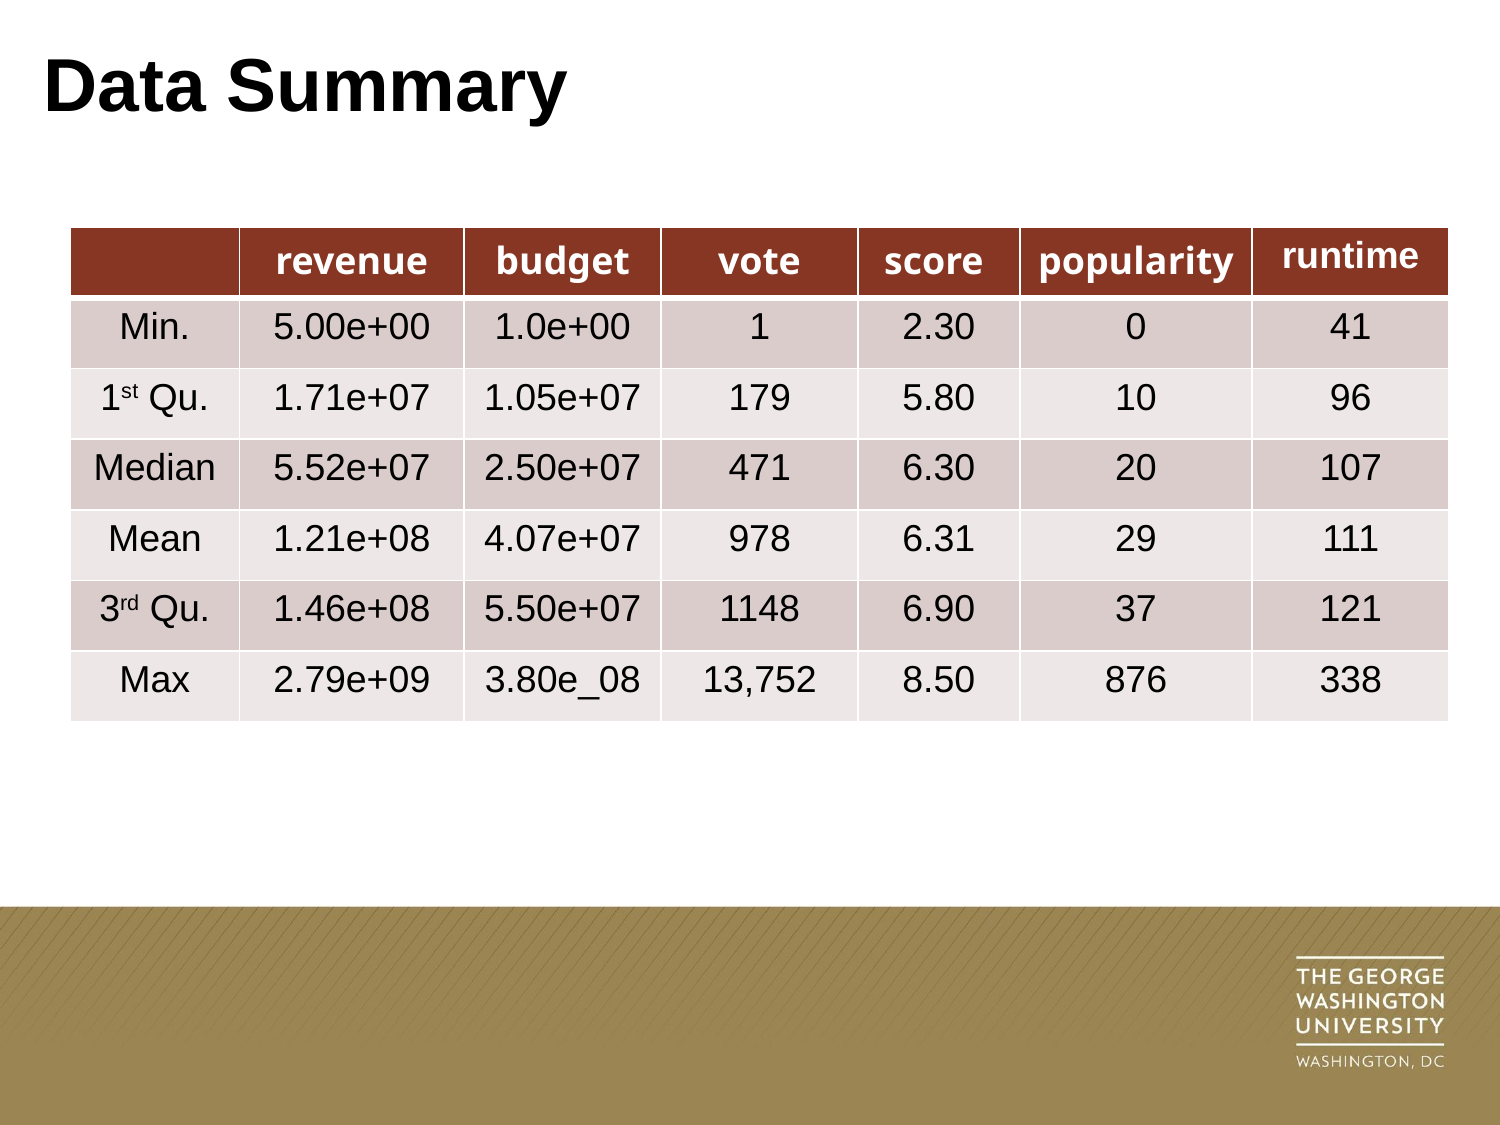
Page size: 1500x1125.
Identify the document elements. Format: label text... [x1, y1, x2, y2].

table_cell 1.0e+00 [465, 301, 660, 368]
table_cell Mean [71, 511, 239, 580]
table_cell 3rd Qu. [71, 581, 239, 650]
table_cell 3.80e_08 [465, 652, 660, 721]
table_header runtime [1253, 228, 1448, 295]
table_cell 2.50e+07 [465, 440, 660, 509]
table_cell 10 [1021, 369, 1251, 438]
table_cell 111 [1253, 511, 1448, 580]
table_cell 338 [1253, 652, 1448, 721]
table_cell 1.46e+08 [240, 581, 463, 650]
table_cell 1st Qu. [71, 369, 239, 438]
table_cell 0 [1021, 301, 1251, 368]
table_cell 471 [662, 440, 857, 509]
table_cell 121 [1253, 581, 1448, 650]
table_cell 2.30 [859, 301, 1019, 368]
table_cell 1.05e+07 [465, 369, 660, 438]
table_header popularity [1021, 228, 1251, 295]
table_cell 5.52e+07 [240, 440, 463, 509]
table_cell 107 [1253, 440, 1448, 509]
table_cell 1 [662, 301, 857, 368]
table_cell 6.90 [859, 581, 1019, 650]
table_cell 20 [1021, 440, 1251, 509]
table_cell 179 [662, 369, 857, 438]
table_cell 876 [1021, 652, 1251, 721]
table_cell 5.80 [859, 369, 1019, 438]
picture [0, 0, 1500, 1125]
table_cell 6.30 [859, 440, 1019, 509]
table_header score [859, 228, 1019, 295]
table_cell Max [71, 652, 239, 721]
table_cell 1148 [662, 581, 857, 650]
table_cell Median [71, 440, 239, 509]
table_cell 13,752 [662, 652, 857, 721]
table_cell 2.79e+09 [240, 652, 463, 721]
table_header [71, 228, 239, 295]
table_cell 5.00e+00 [240, 301, 463, 368]
table_cell Min. [71, 301, 239, 368]
table_cell 978 [662, 511, 857, 580]
table_cell 96 [1253, 369, 1448, 438]
table_cell 6.31 [859, 511, 1019, 580]
table_cell 5.50e+07 [465, 581, 660, 650]
table_cell 1.71e+07 [240, 369, 463, 438]
table_header revenue [240, 228, 463, 295]
table_cell 37 [1021, 581, 1251, 650]
table_cell 1.21e+08 [240, 511, 463, 580]
table_header budget [465, 228, 660, 295]
title Data Summary [28, 29, 1301, 152]
table_cell 41 [1253, 301, 1448, 368]
table_header vote [662, 228, 857, 295]
table_cell 4.07e+07 [465, 511, 660, 580]
table_cell 29 [1021, 511, 1251, 580]
table_cell 8.50 [859, 652, 1019, 721]
